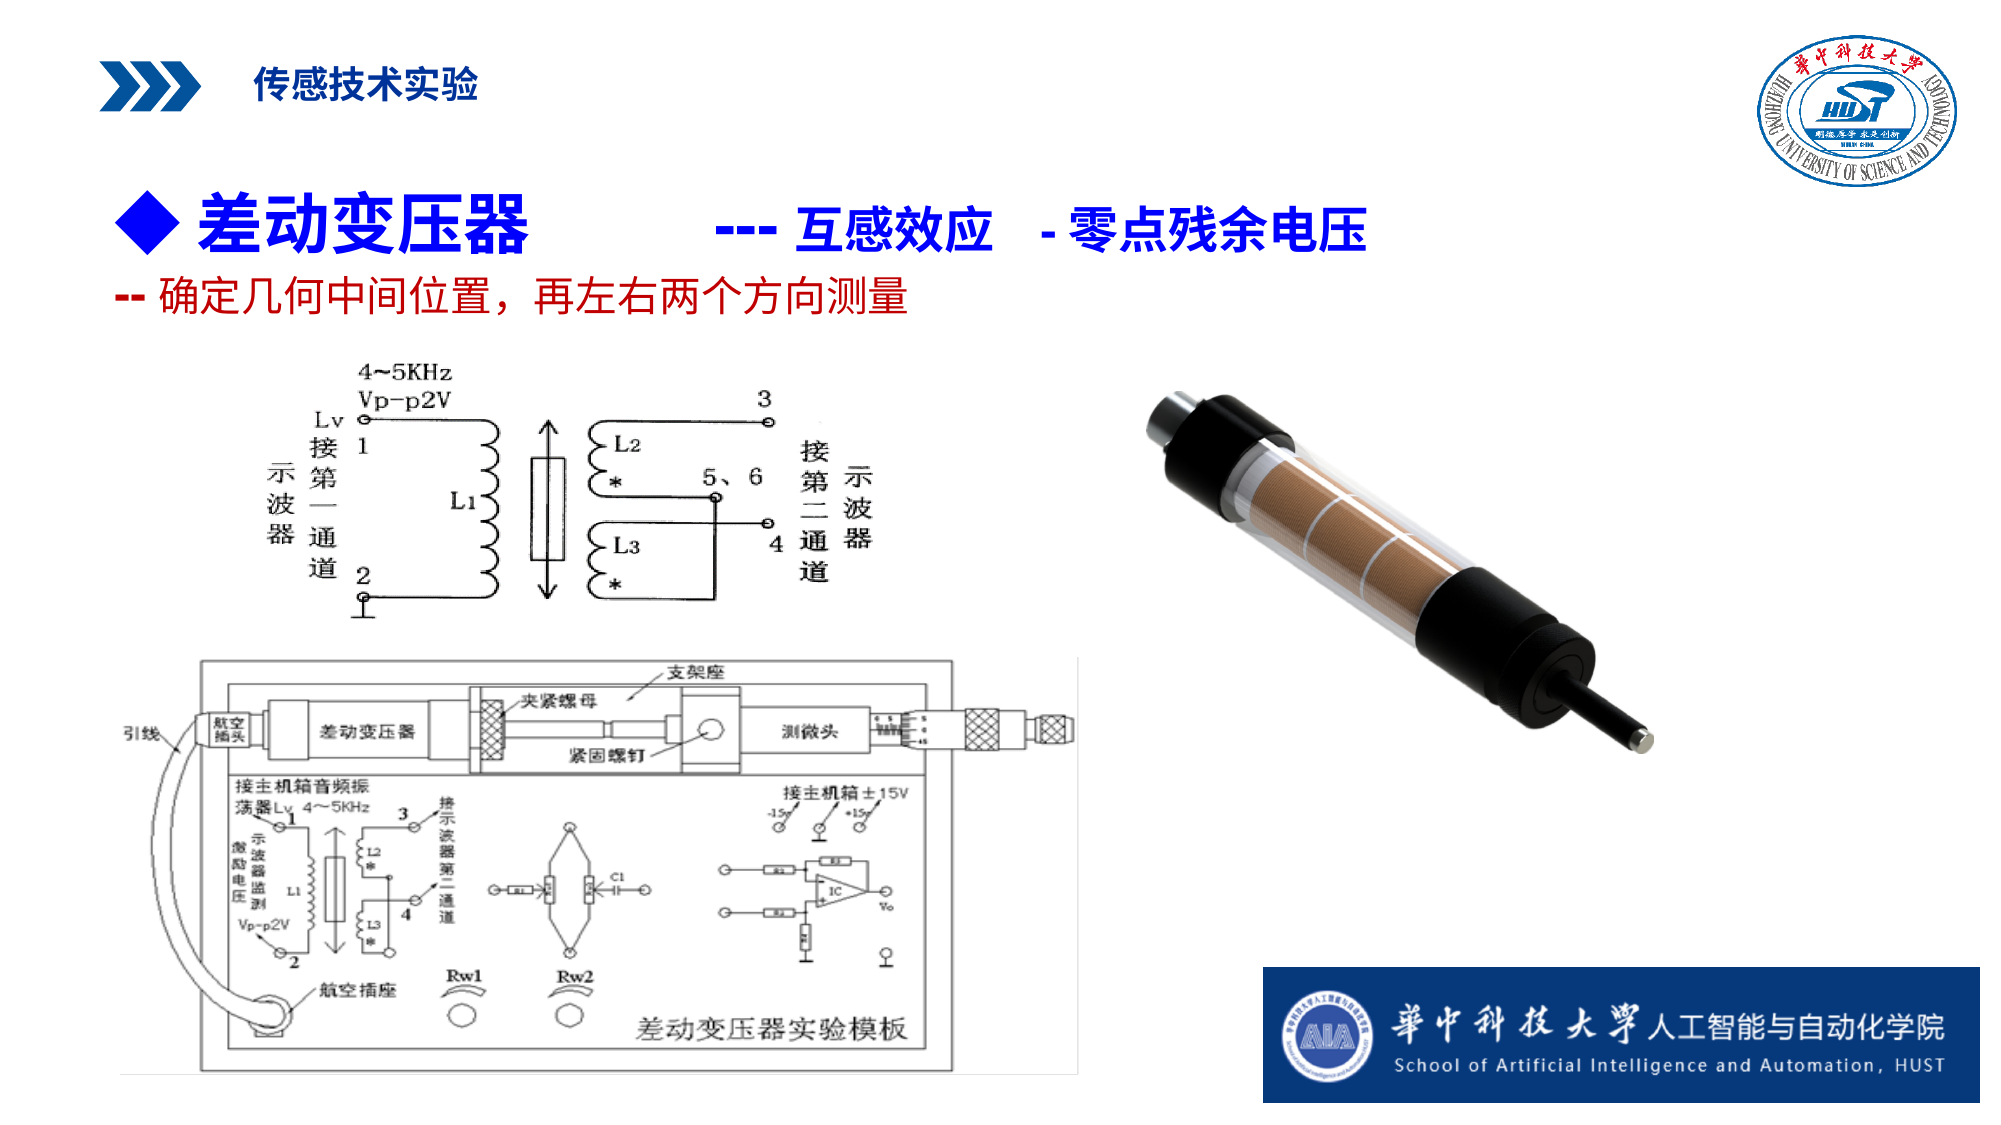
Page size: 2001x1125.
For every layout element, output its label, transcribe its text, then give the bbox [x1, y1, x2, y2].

text_box ◆差动变压器 ---互感效应 -零点残余电压 --确定几何中间位置，再左右两个方向测量 [99, 134, 1906, 329]
picture [1757, 35, 1957, 188]
picture [119, 657, 1080, 1076]
picture [1146, 391, 1654, 754]
picture [1263, 967, 1980, 1103]
picture [249, 346, 895, 633]
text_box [99, 61, 202, 112]
title 传感技术实验 [221, 16, 1416, 134]
